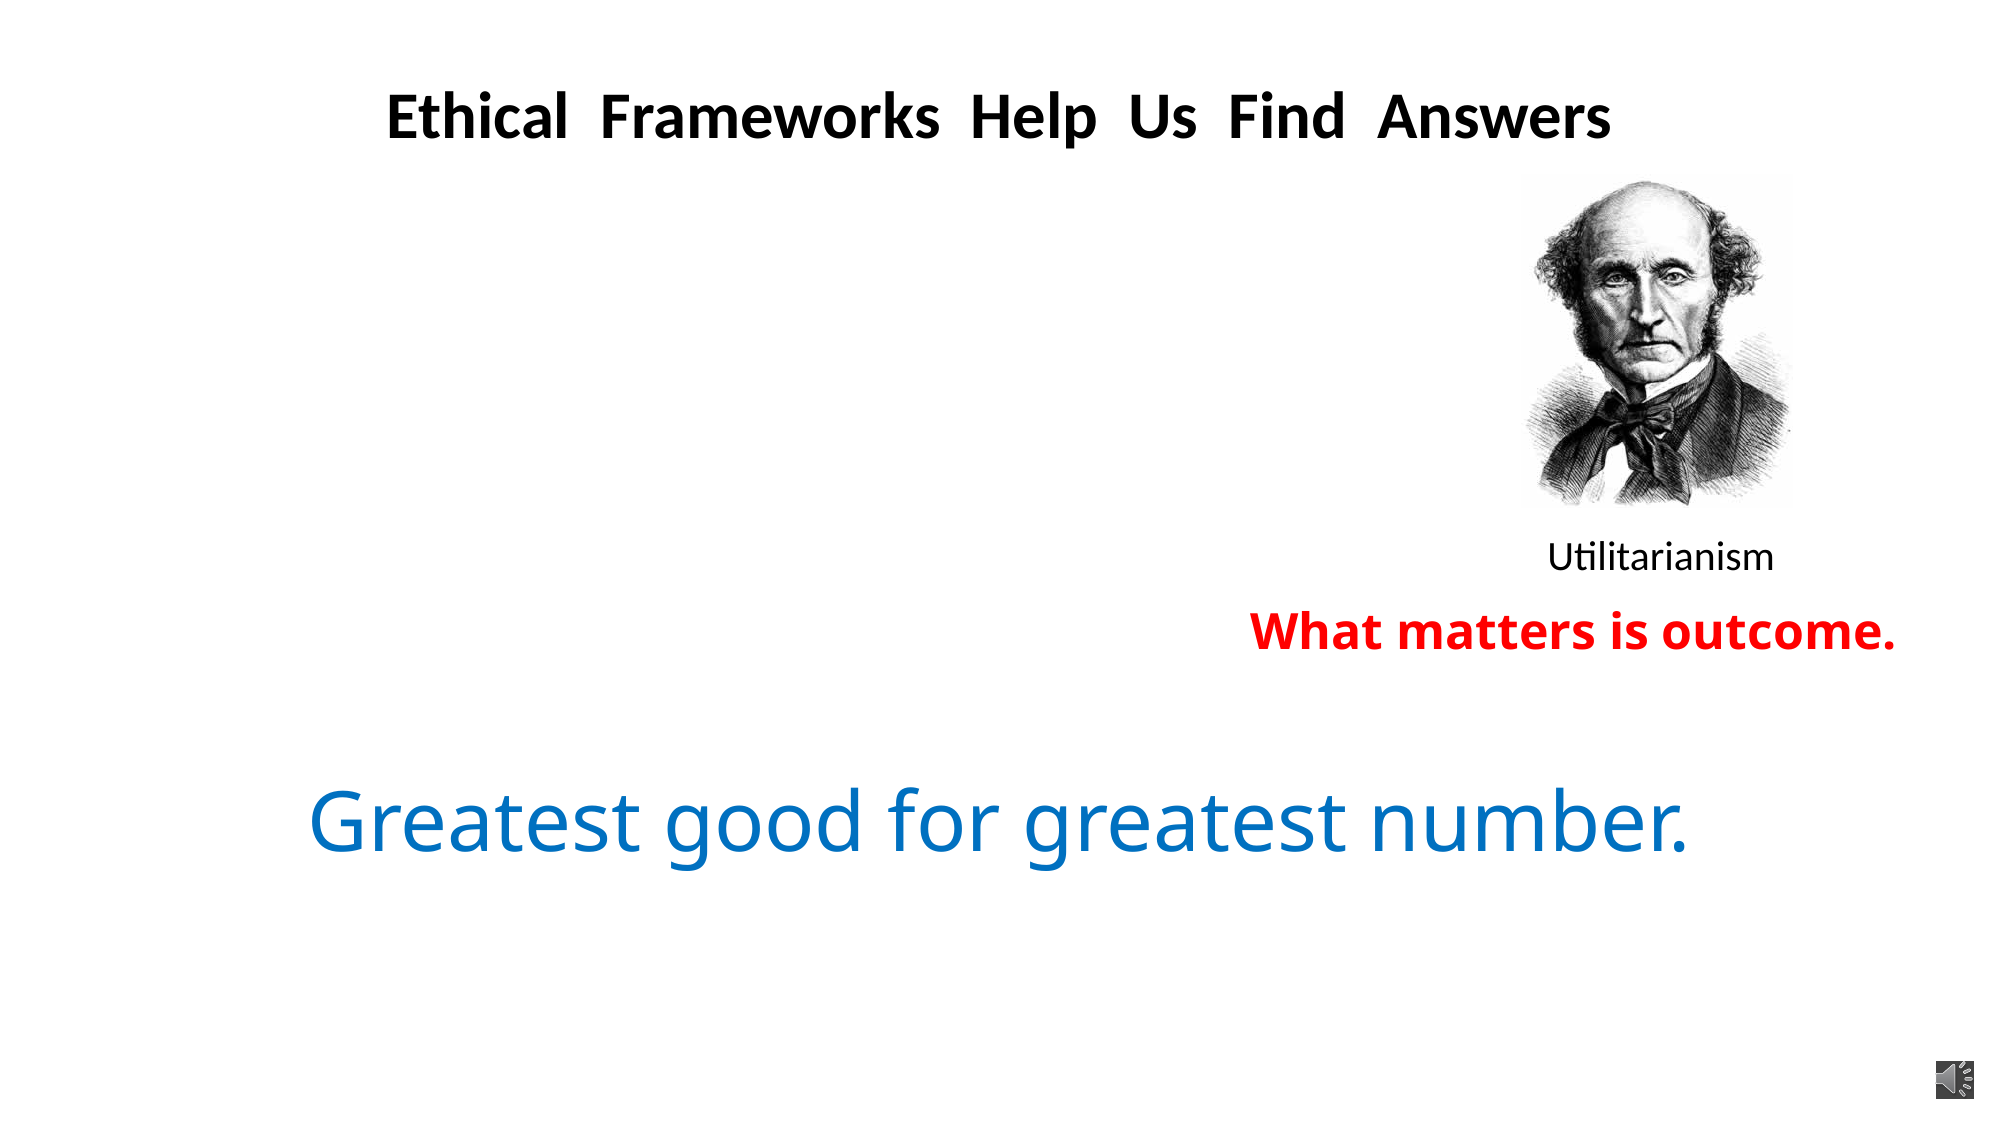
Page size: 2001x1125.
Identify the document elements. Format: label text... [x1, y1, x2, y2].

text_box Greatest good for greatest number. [0, 760, 2000, 876]
title Ethical Frameworks Help Us Find Answers [137, 59, 1863, 175]
picture [1934, 1059, 1975, 1100]
text_box Utilitarianism [1532, 521, 1908, 587]
text_box What matters is outcome. [1235, 592, 2000, 668]
picture [1521, 174, 1793, 508]
